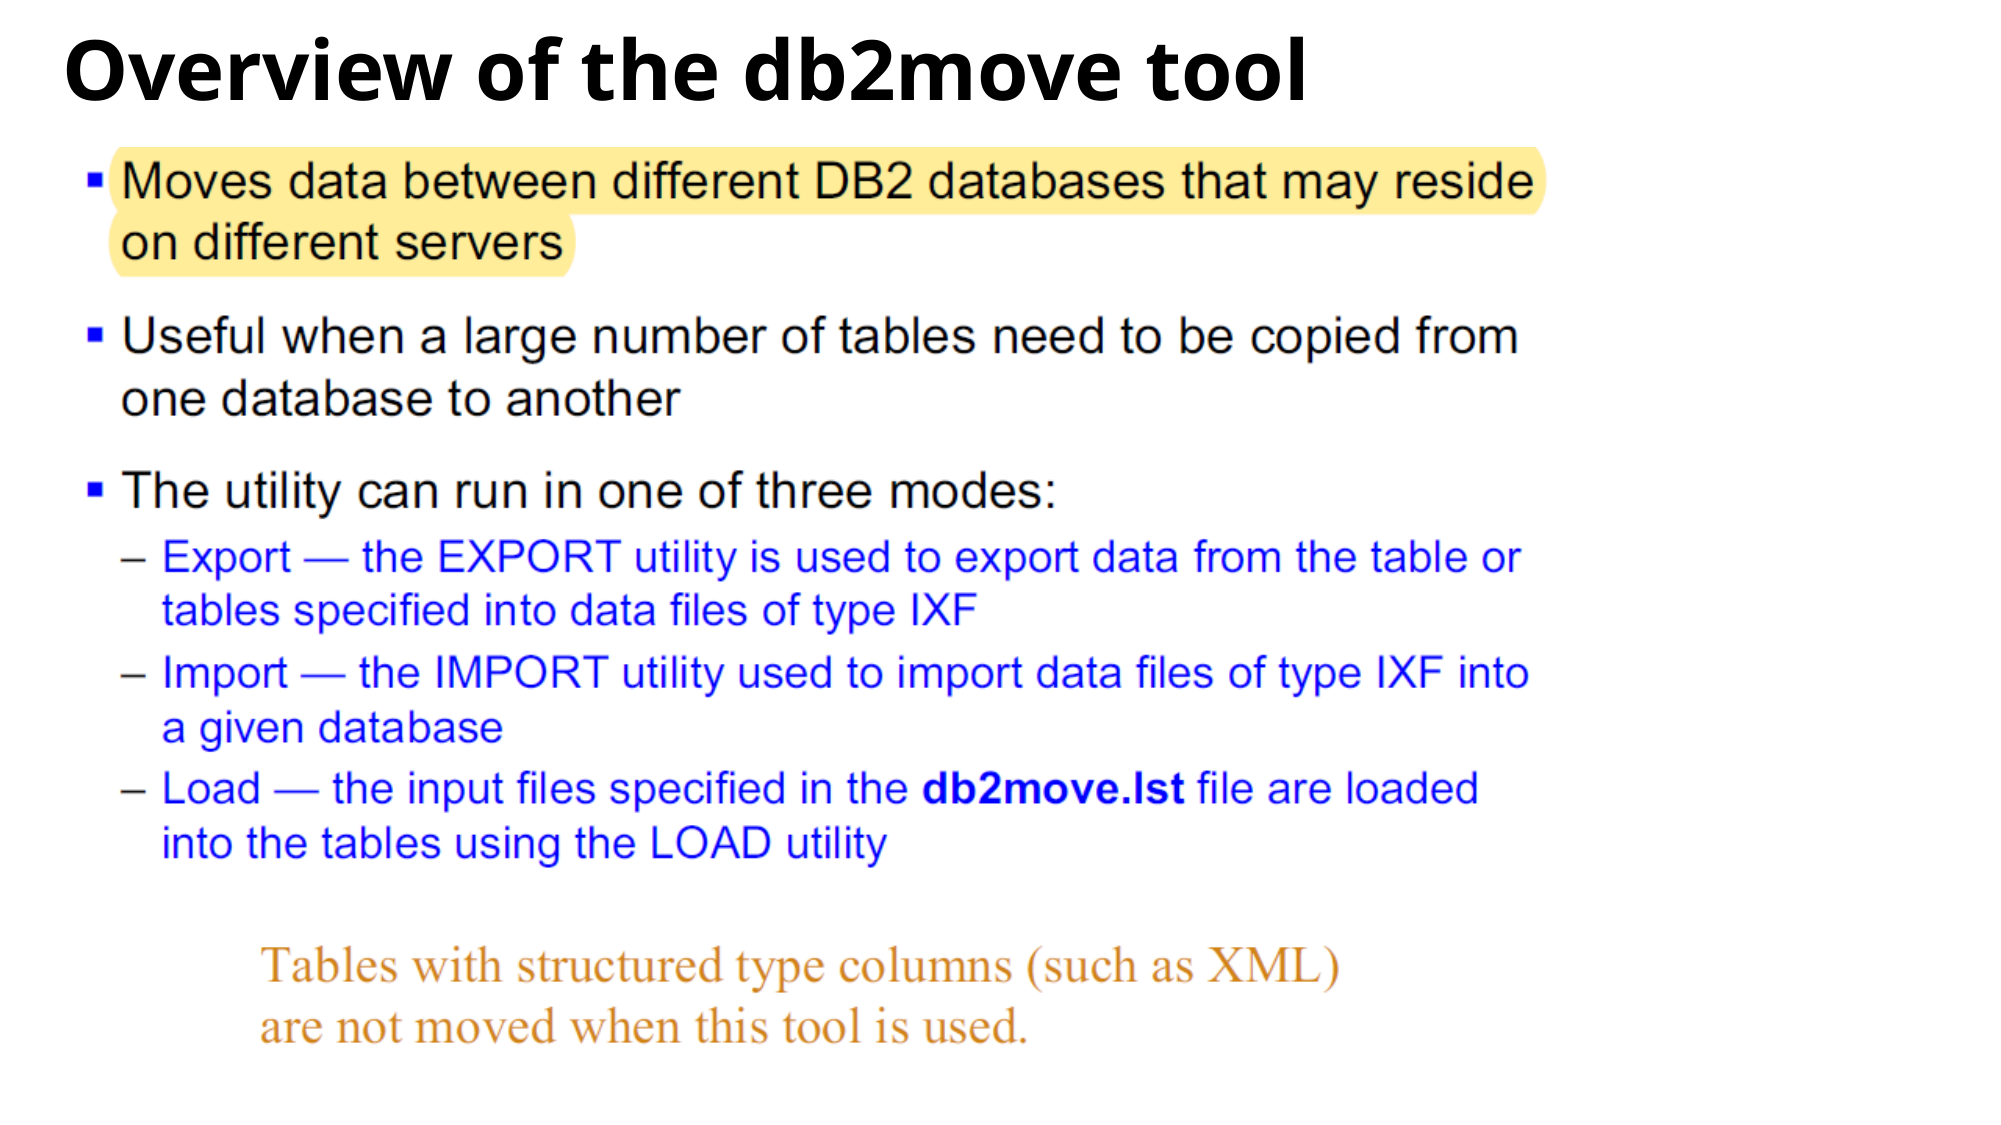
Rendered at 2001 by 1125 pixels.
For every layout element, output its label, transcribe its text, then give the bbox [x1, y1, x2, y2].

title Overview of the db2move tool [47, 0, 1772, 148]
picture [74, 147, 1583, 1057]
